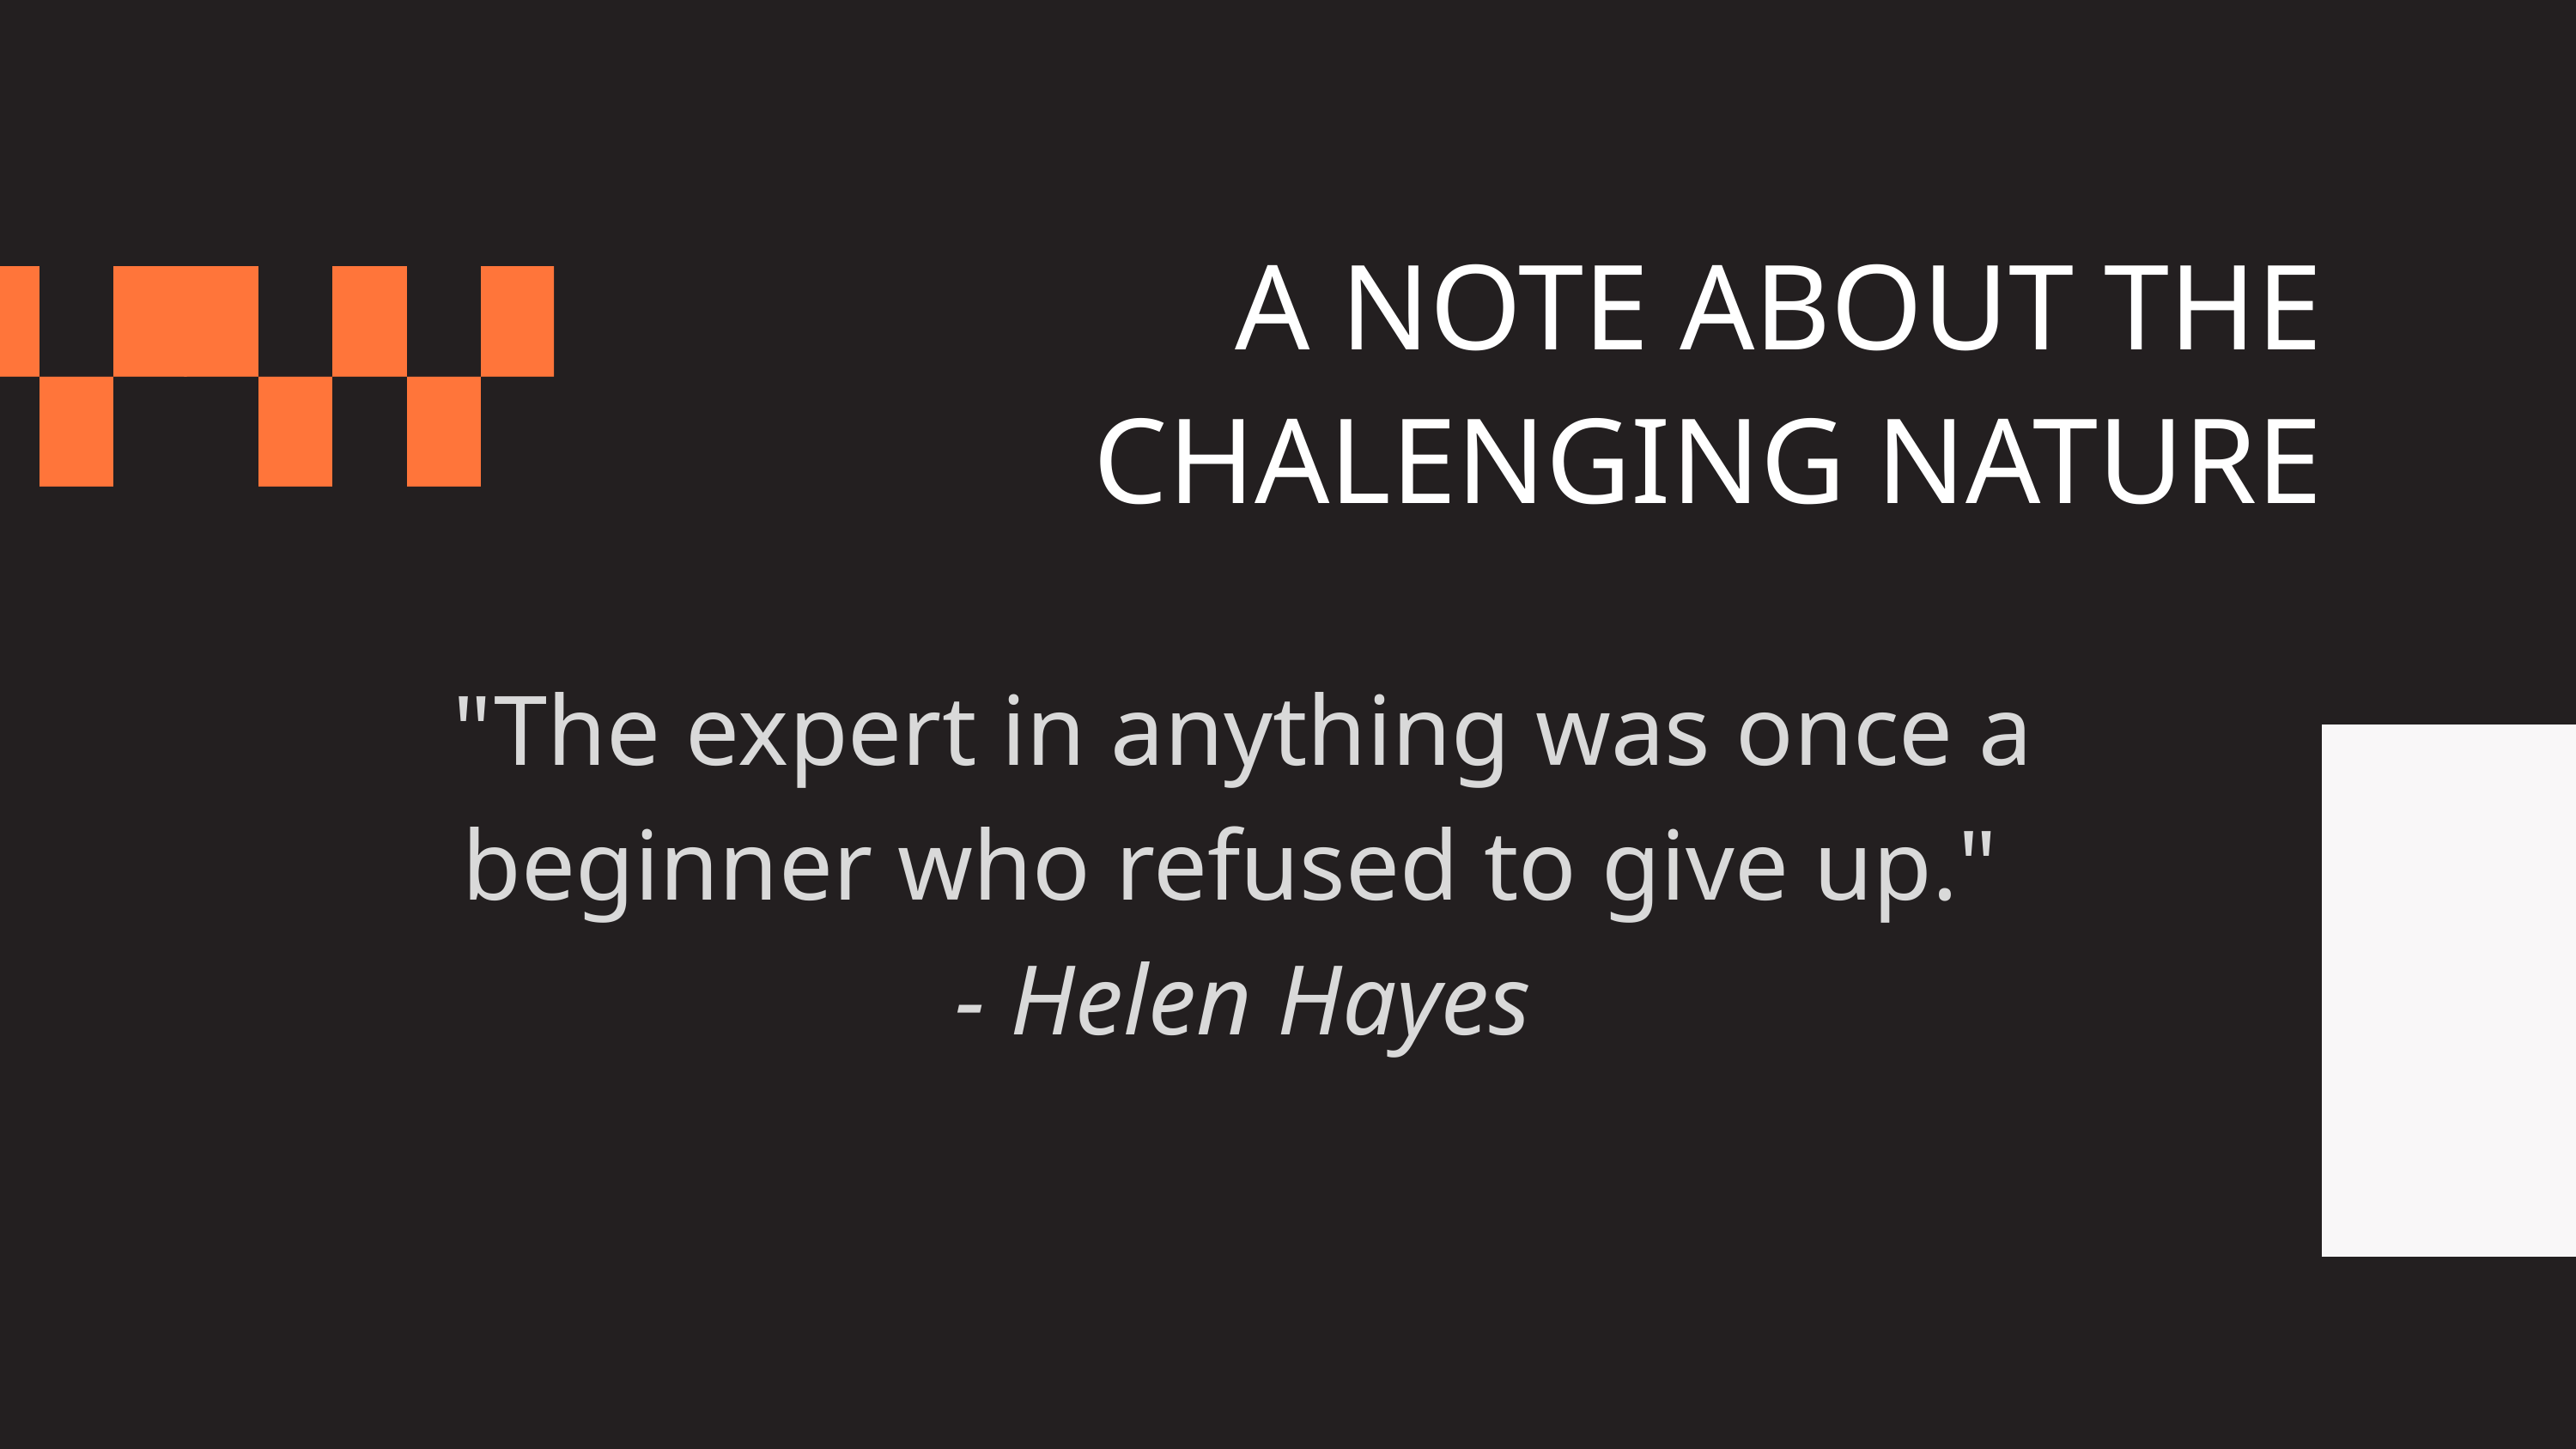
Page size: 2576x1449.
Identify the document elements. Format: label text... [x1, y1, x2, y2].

text_box "The expert in anything was once a beginner who refused to give up." - Helen Hayes [413, 650, 2075, 1323]
text_box A NOTE ABOUT THE CHALENGING NATURE [677, 219, 2322, 527]
text_box [0, 266, 184, 487]
text_box [184, 266, 555, 487]
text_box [2321, 724, 2576, 1258]
